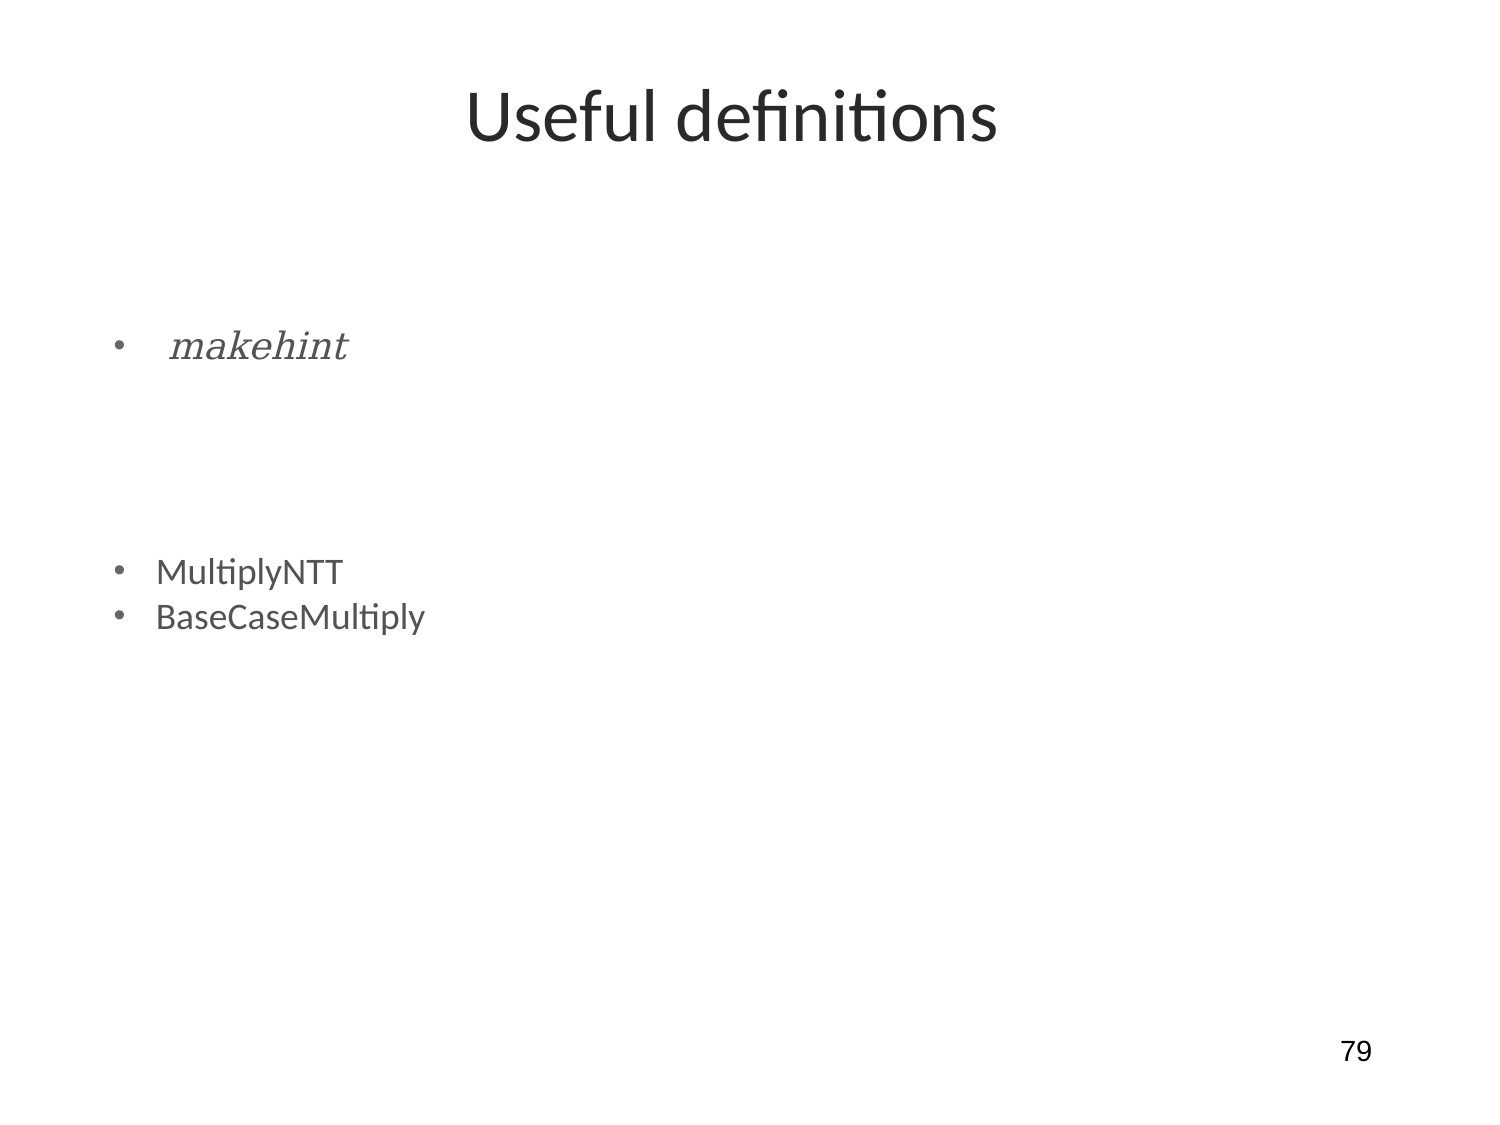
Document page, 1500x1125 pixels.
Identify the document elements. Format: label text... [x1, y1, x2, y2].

slide_number 79 [1074, 1024, 1388, 1101]
text_box Useful definitions [77, 22, 1388, 213]
